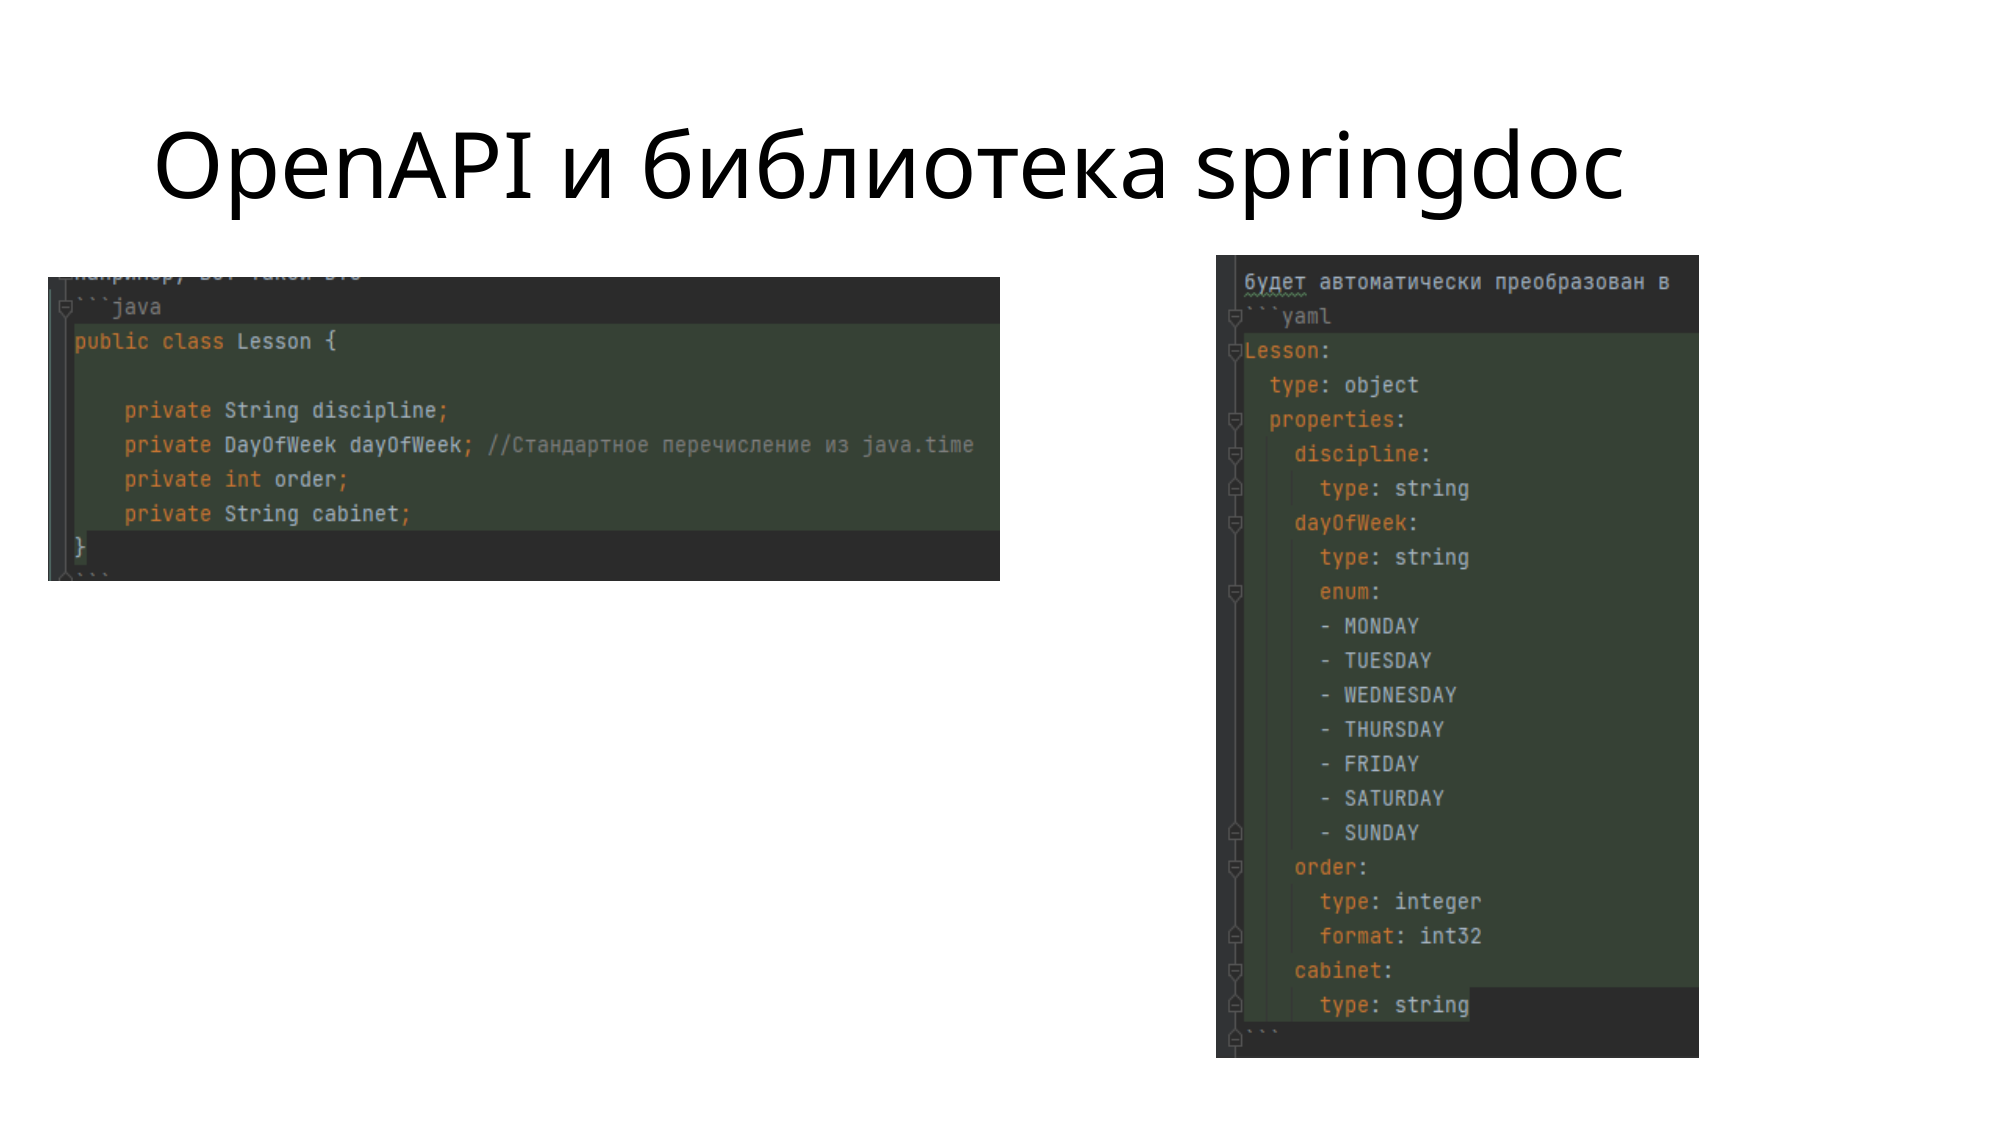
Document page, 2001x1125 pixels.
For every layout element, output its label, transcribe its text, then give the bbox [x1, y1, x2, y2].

picture [1216, 255, 1699, 1058]
title OpenAPI и библиотека springdoc [137, 59, 1863, 278]
picture [48, 277, 1000, 581]
